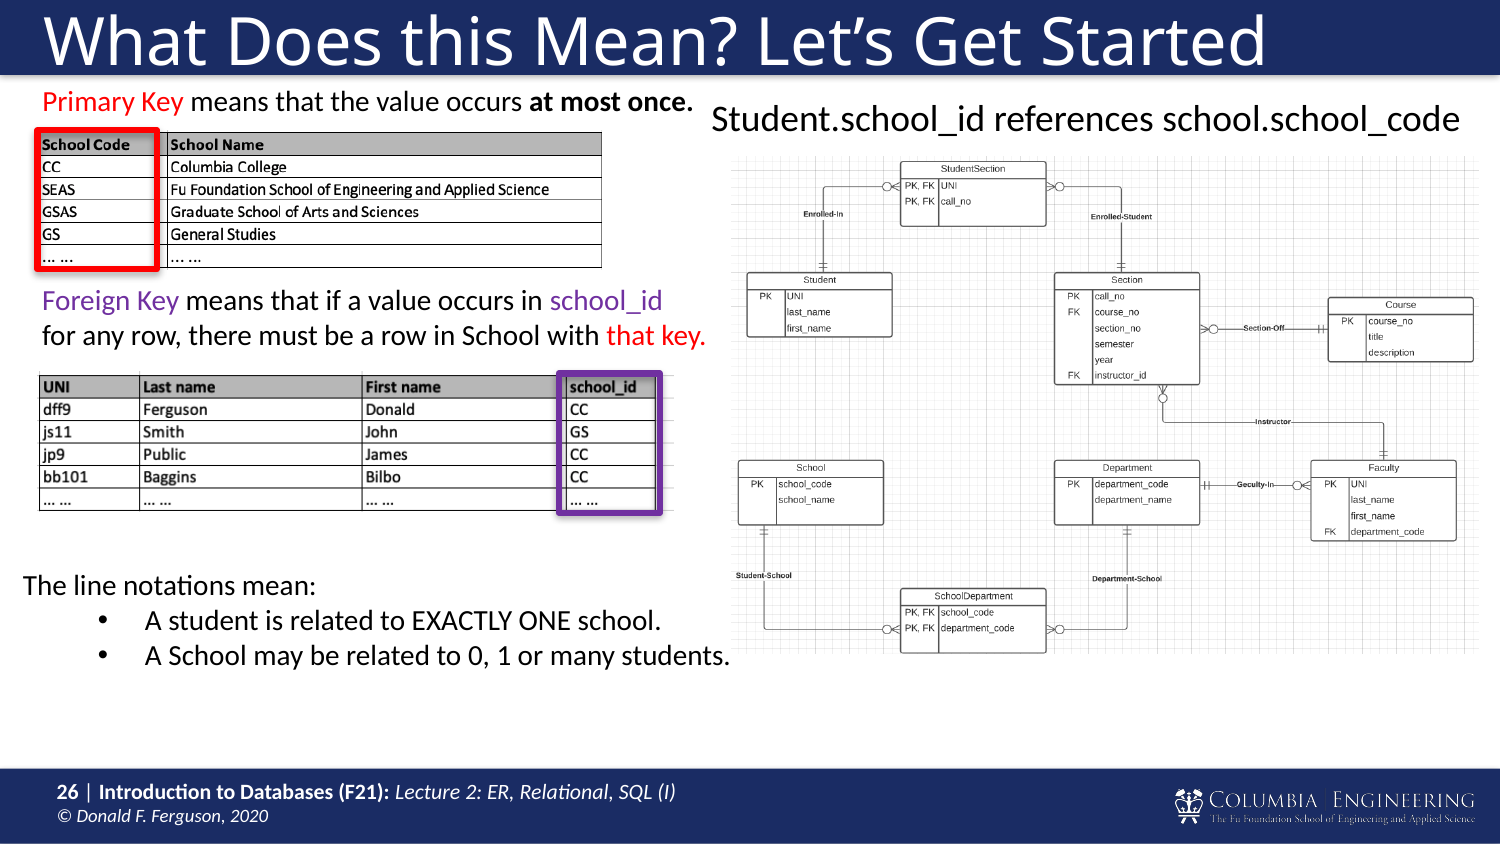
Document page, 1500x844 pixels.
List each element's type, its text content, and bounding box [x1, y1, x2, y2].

text_box Student.school_id references school.school_code [696, 86, 1477, 147]
text_box Foreign Key means that if a value occurs in school_id for any row, there must be a row in School with that key. [27, 274, 722, 359]
picture [731, 156, 1479, 655]
picture [37, 129, 602, 270]
text_box The line notations mean: A student is related to EXACTLY ONE school. A School may be related to 0, 1 or many students. [8, 559, 747, 679]
picture [37, 371, 674, 512]
title What Does this Mean? Let’s Get Started [28, 0, 1450, 73]
text_box Primary Key means that the value occurs at most once. [27, 74, 709, 125]
